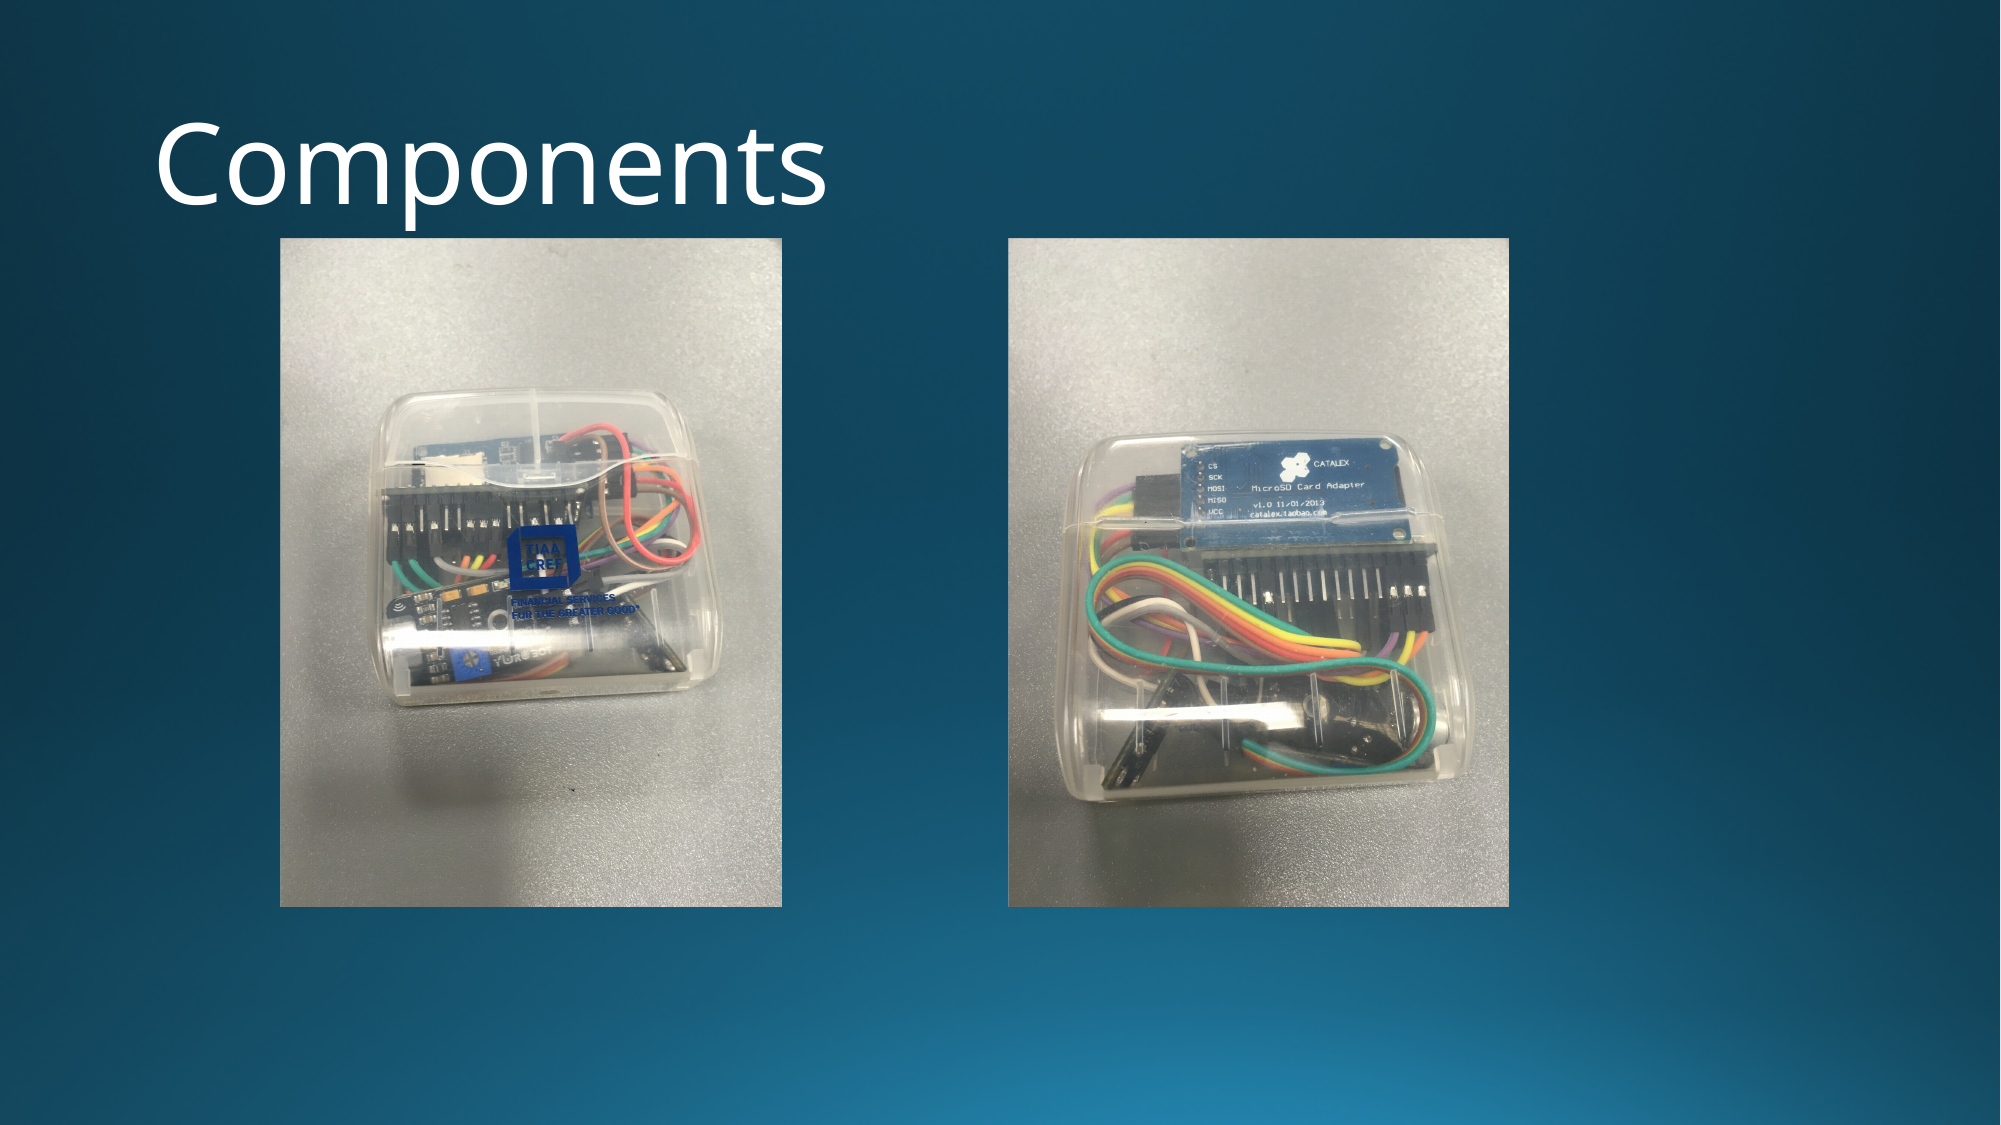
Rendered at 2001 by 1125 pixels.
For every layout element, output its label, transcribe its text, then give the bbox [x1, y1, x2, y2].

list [197, 322, 865, 823]
picture [0, 0, 2001, 1125]
title Components [137, 59, 1863, 278]
